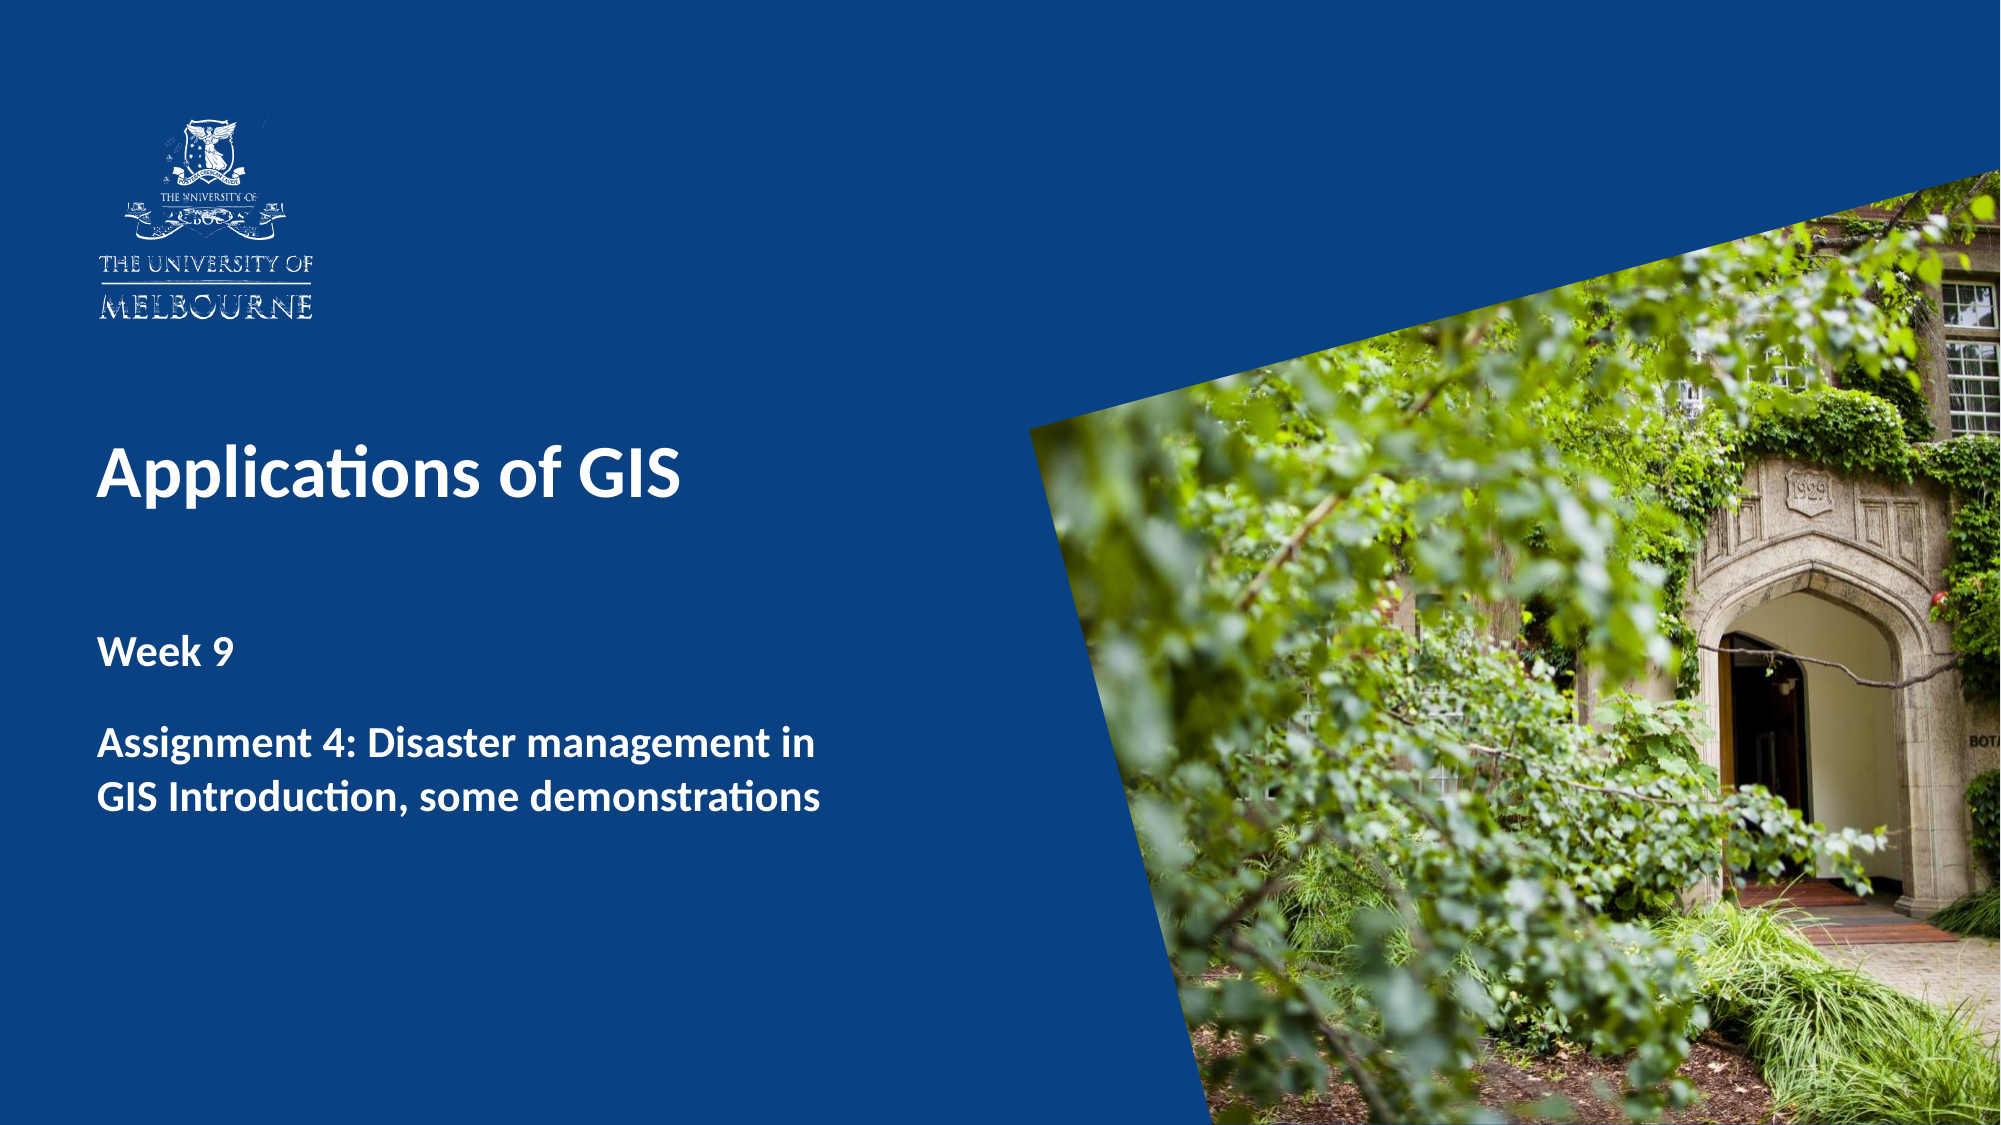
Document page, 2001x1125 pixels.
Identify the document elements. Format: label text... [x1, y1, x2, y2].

subtitle Applications of GIS Week 9 Assignment 4: Disaster management in GIS Introduction, some demonstrations [82, 408, 865, 781]
picture [1028, 168, 2000, 1125]
picture [69, 74, 342, 348]
